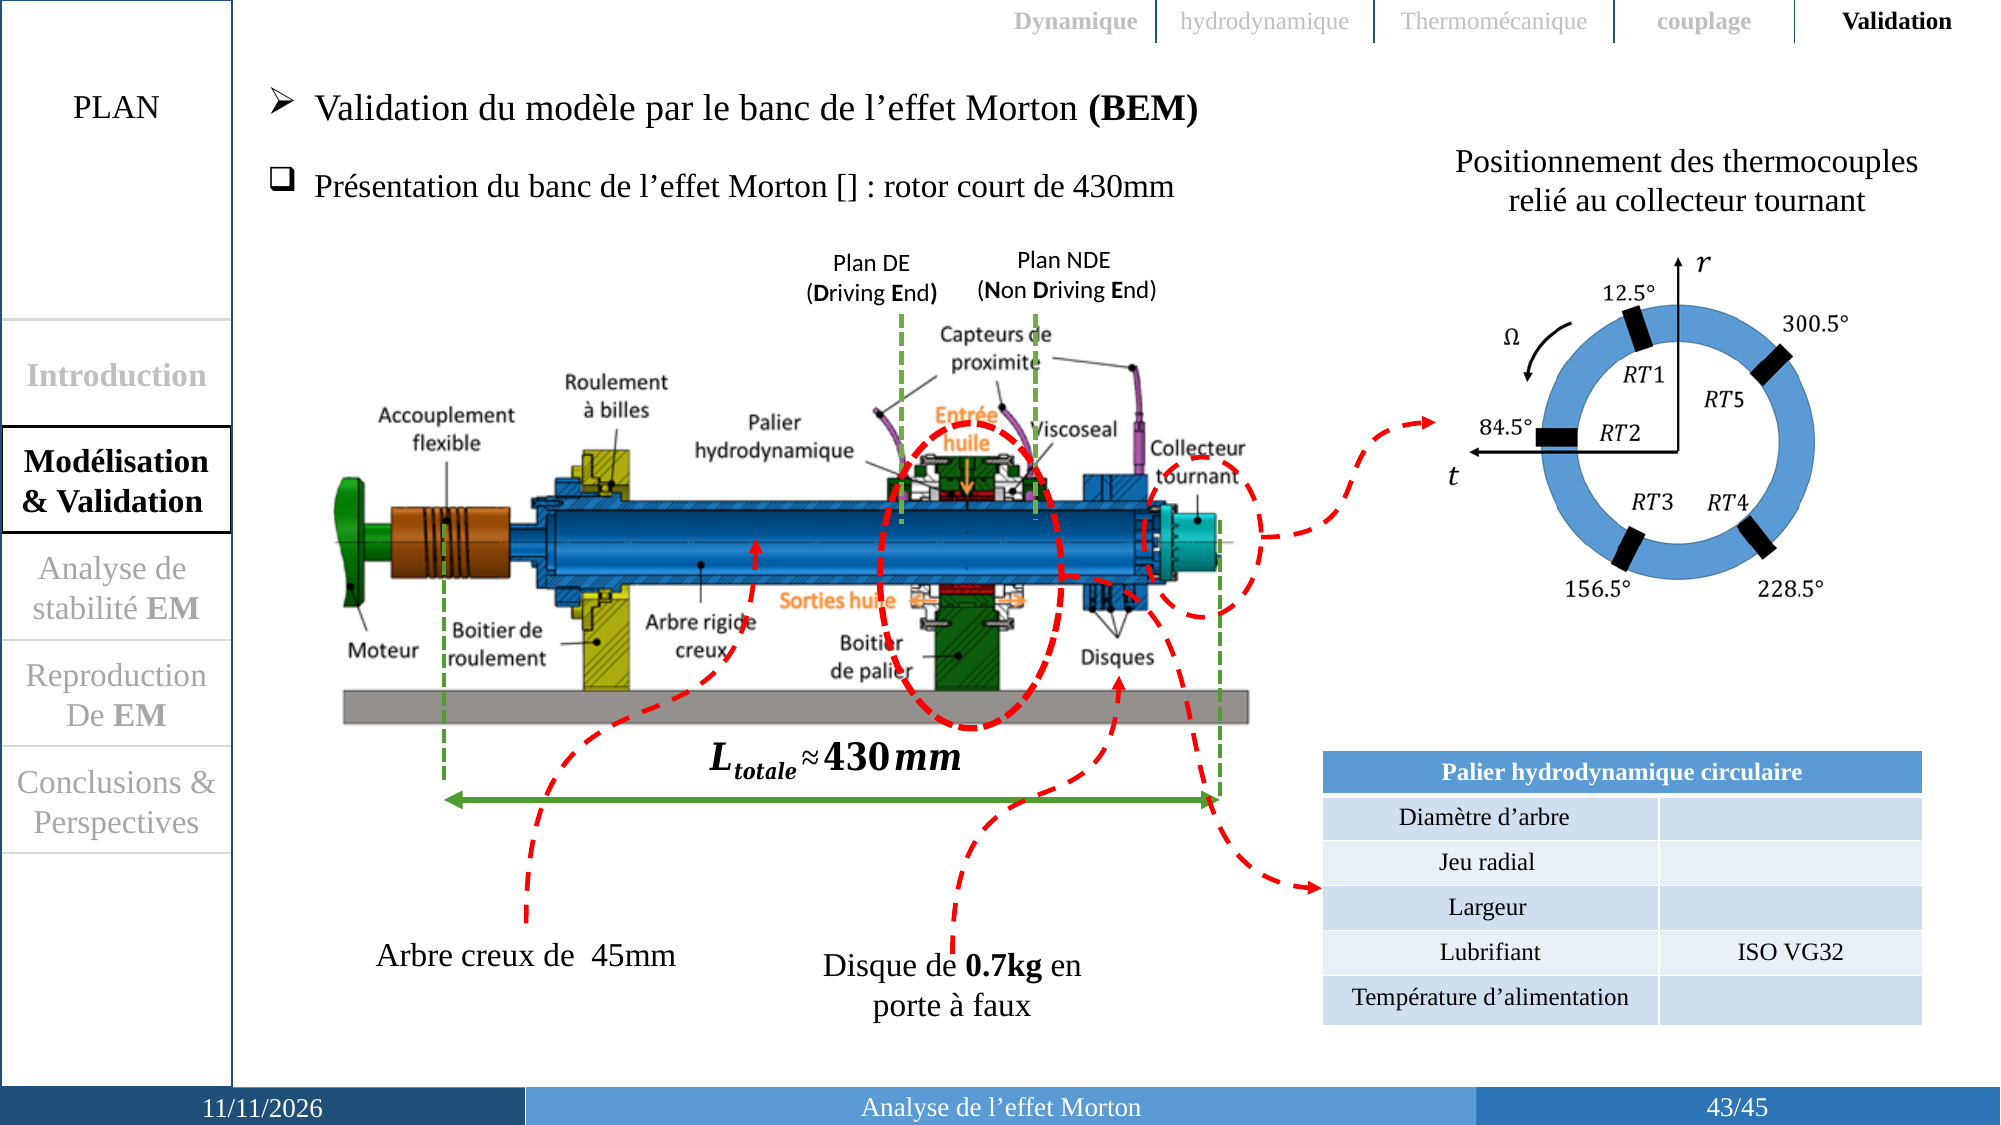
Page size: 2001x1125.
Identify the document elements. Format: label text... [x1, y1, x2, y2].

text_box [448, 616, 834, 846]
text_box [896, 731, 1175, 899]
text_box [1143, 131, 1939, 618]
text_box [879, 423, 1322, 890]
table_header Thermomécanique [1375, 0, 1613, 43]
table_header hydrodynamique [1157, 0, 1373, 43]
slide_number 43/45 [1477, 1087, 2000, 1125]
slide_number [0, 1087, 525, 1125]
table_header Dynamique [996, 0, 1155, 43]
text_box Disque de 0.7kg en porte à faux [795, 953, 1110, 1014]
table_header Validation [1795, 0, 2000, 43]
text_box Validation du modèle par le banc de l’effet Morton (BEM) [252, 75, 1375, 136]
footer Analyse de l’effet Morton [526, 1087, 1477, 1125]
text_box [333, 236, 1143, 800]
text_box [0, 0, 233, 1087]
text_box Présentation du banc de l’effet Morton [] : rotor court de 430mm [252, 156, 1143, 212]
table_header couplage [1615, 0, 1794, 43]
